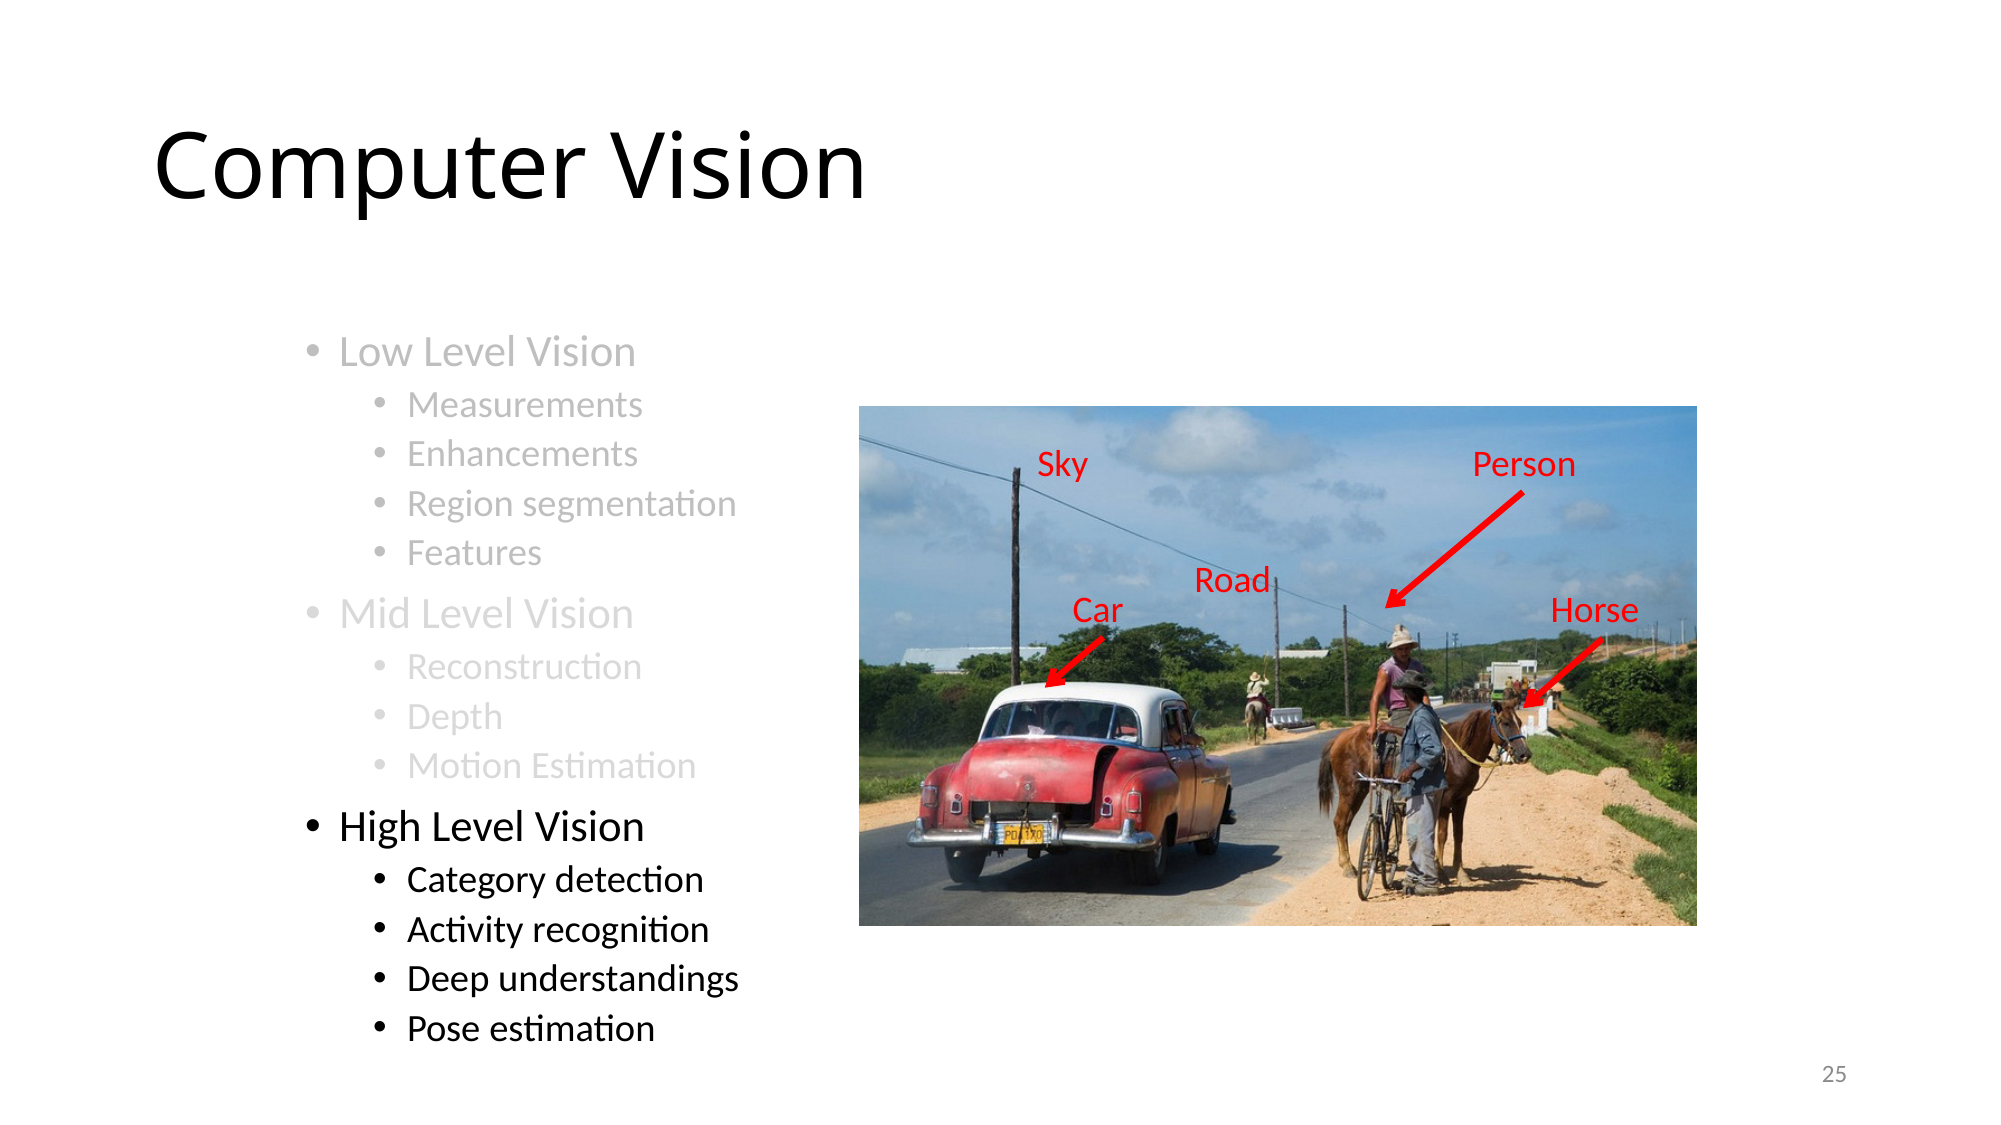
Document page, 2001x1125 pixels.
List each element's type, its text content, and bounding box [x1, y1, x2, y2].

title Computer Vision [137, 59, 1863, 278]
slide_number 25 [1412, 1042, 1863, 1103]
list Low Level Vision Measurements Enhancements Region segmentation Features Mid Level Vision Reconstruction Depth Motion Estimation High Level Vision Category detection Activity recognition Deep understandings Pose estimation [290, 320, 1641, 1063]
picture [859, 406, 1697, 926]
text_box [1384, 431, 1619, 609]
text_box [1522, 577, 1697, 709]
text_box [1044, 577, 1149, 688]
